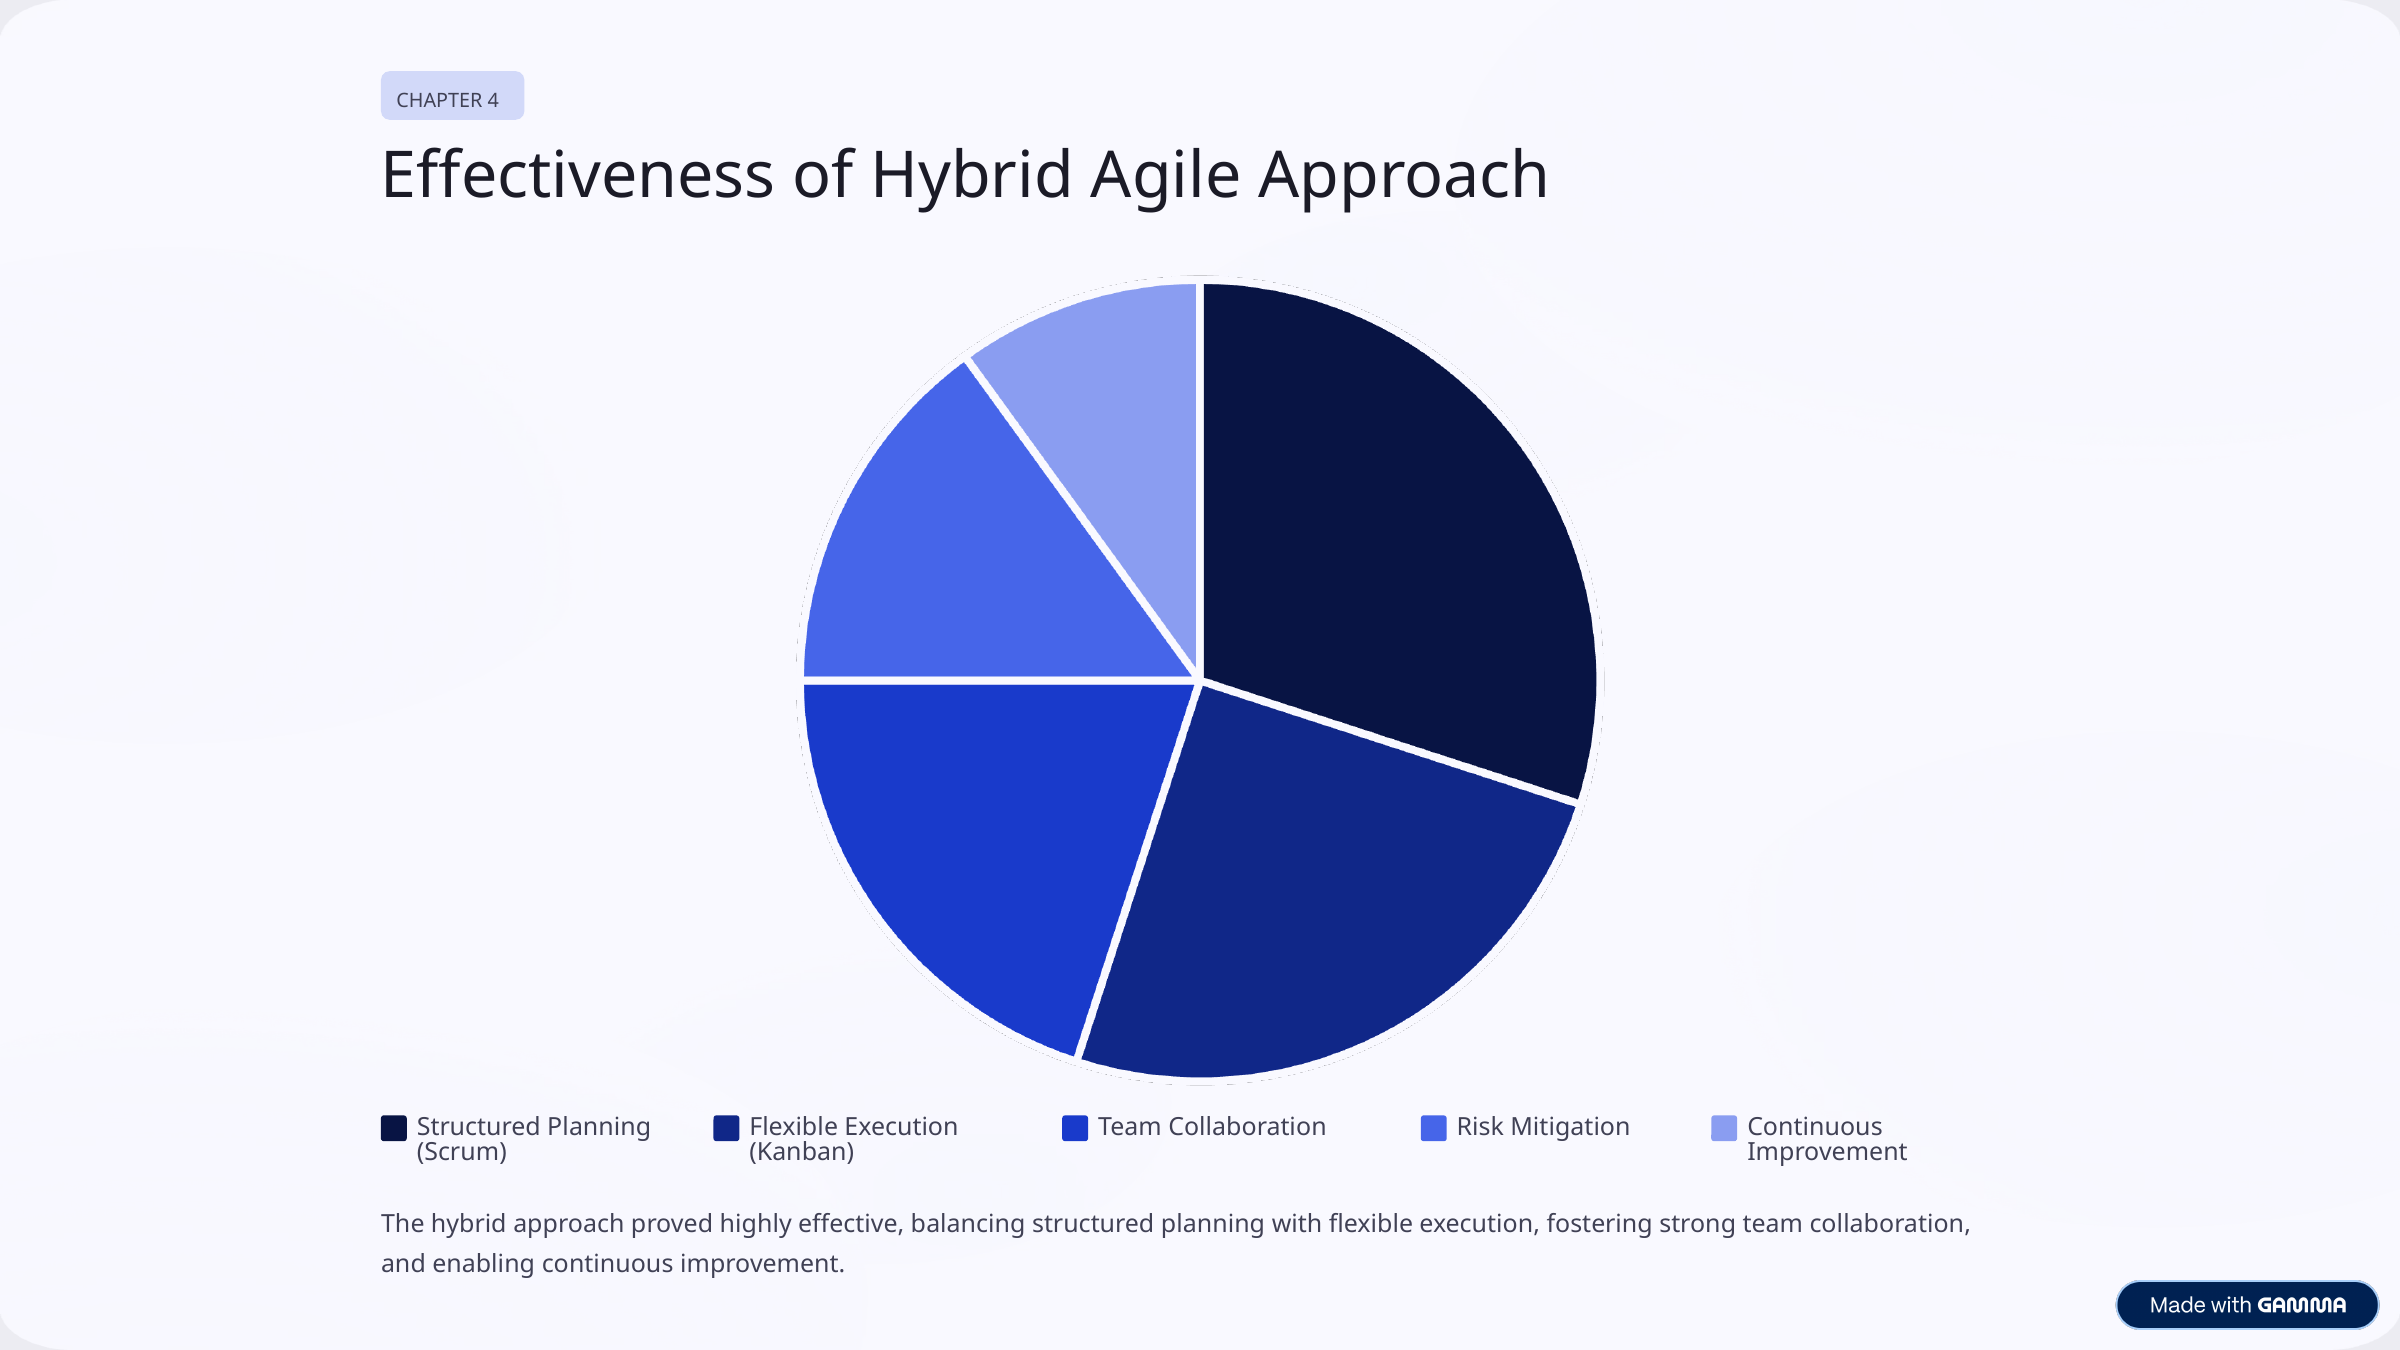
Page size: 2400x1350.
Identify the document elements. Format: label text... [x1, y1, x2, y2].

text_box The hybrid approach proved highly effective, balancing structured planning with flexible execution, fostering strong team collaboration, and enabling continuous improvement. [380, 1196, 2019, 1280]
text_box Structured Planning (Scrum) [416, 1115, 689, 1168]
text_box Flexible Execution (Kanban) [749, 1115, 1022, 1168]
text_box Team Collaboration [1098, 1115, 1338, 1142]
text_box [380, 71, 525, 120]
picture [380, 249, 2019, 1111]
picture [2106, 1271, 2389, 1339]
text_box [1420, 1115, 1447, 1142]
text_box Continuous Improvement [1747, 1115, 2019, 1168]
text_box Effectiveness of Hybrid Agile Approach [380, 130, 1564, 212]
text_box [713, 1115, 740, 1142]
text_box [380, 1115, 407, 1142]
text_box Risk Mitigation [1456, 1115, 1645, 1142]
text_box [1711, 1115, 1738, 1142]
text_box CHAPTER 4 [396, 78, 509, 113]
text_box [1062, 1115, 1089, 1142]
